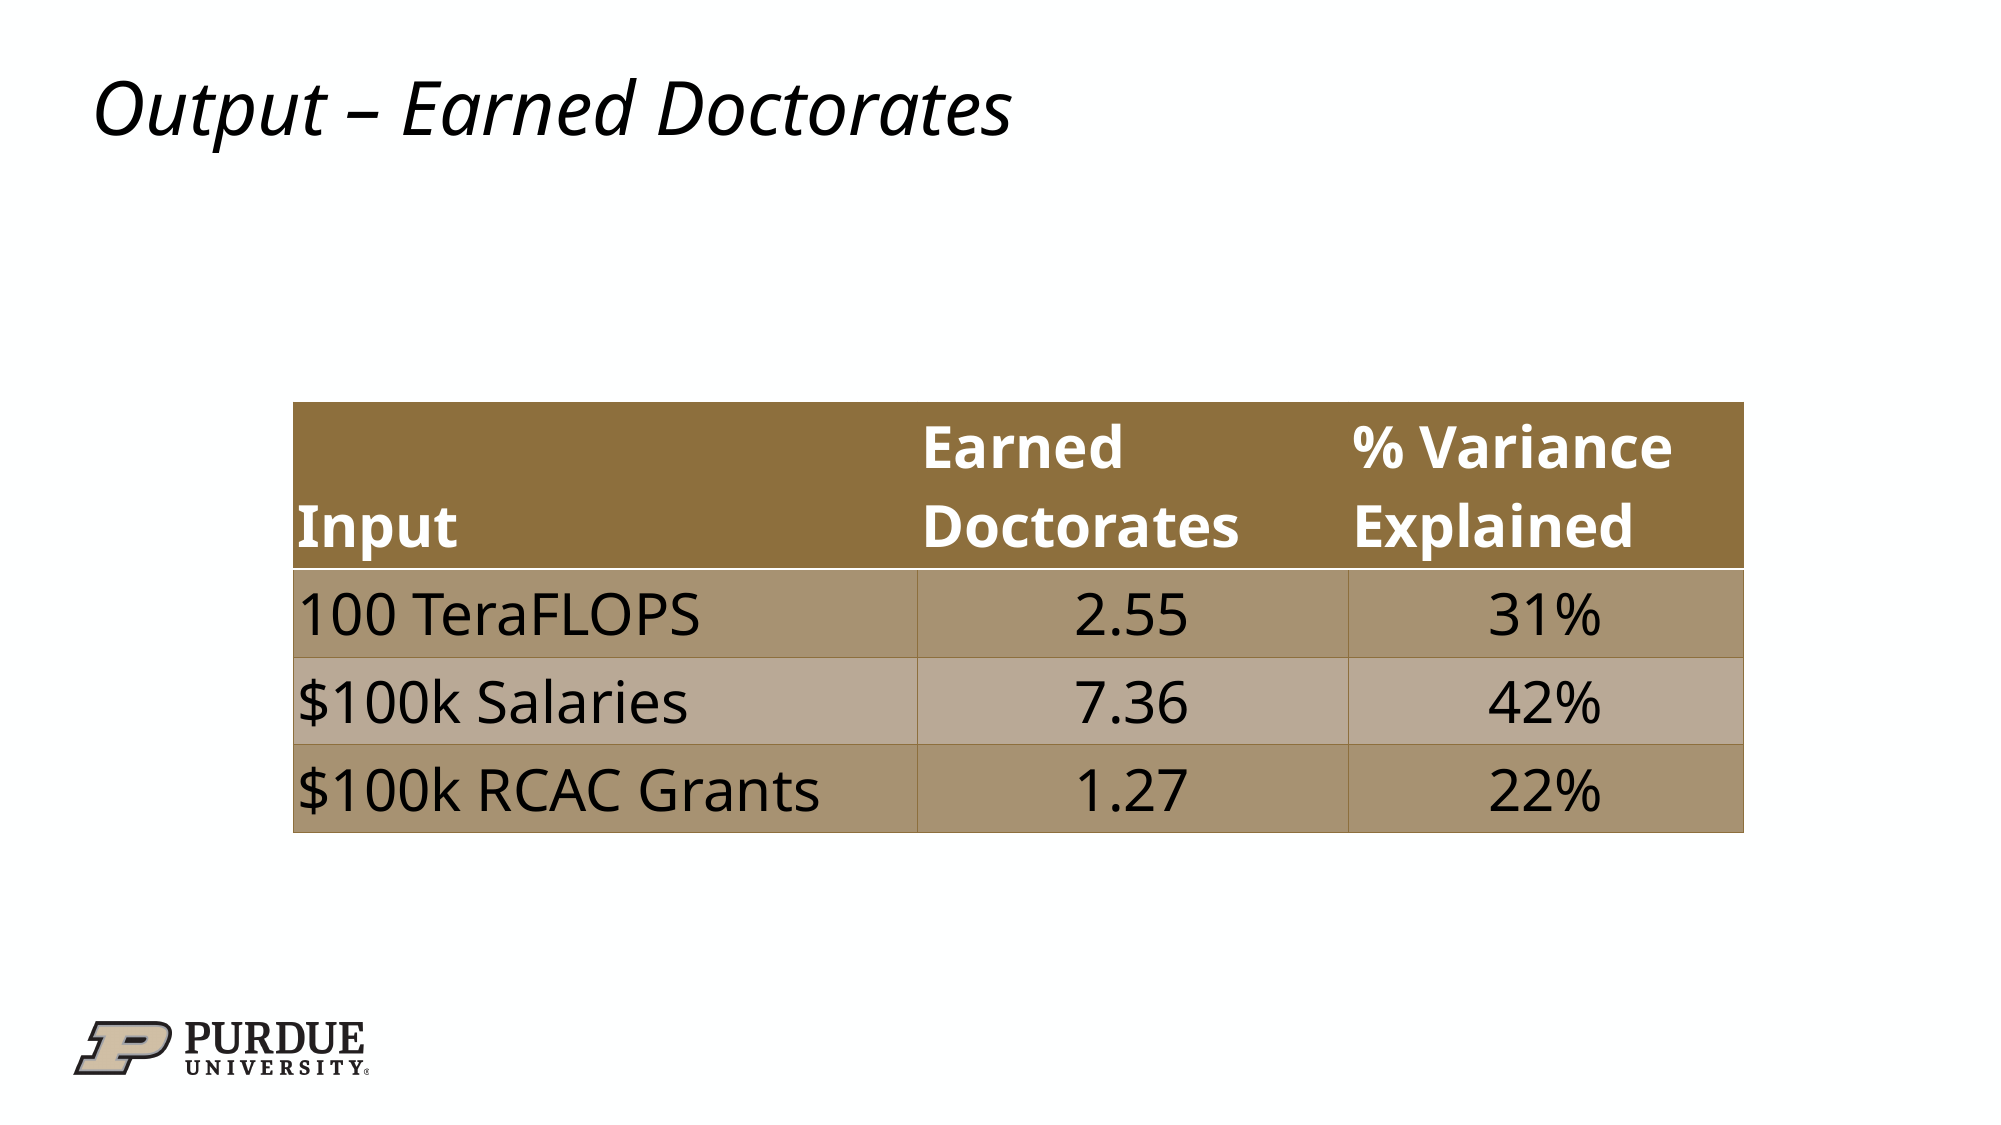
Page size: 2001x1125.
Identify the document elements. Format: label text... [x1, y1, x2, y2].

table_cell $100k RCAC Grants [294, 745, 917, 832]
table_cell 100 TeraFLOPS [294, 570, 917, 657]
table_cell 31% [1349, 570, 1743, 657]
table_cell $100k Salaries [294, 658, 917, 744]
table_header Input [294, 403, 917, 568]
title Output – Earned Doctorates [76, 63, 1925, 160]
table_header % Variance Explained [1349, 403, 1743, 568]
table_cell 2.55 [918, 570, 1348, 657]
table_cell 1.27 [918, 745, 1348, 832]
table_cell 22% [1349, 745, 1743, 832]
table_cell 7.36 [918, 658, 1348, 744]
table_header Earned Doctorates [918, 403, 1348, 568]
table_cell 42% [1349, 658, 1743, 744]
